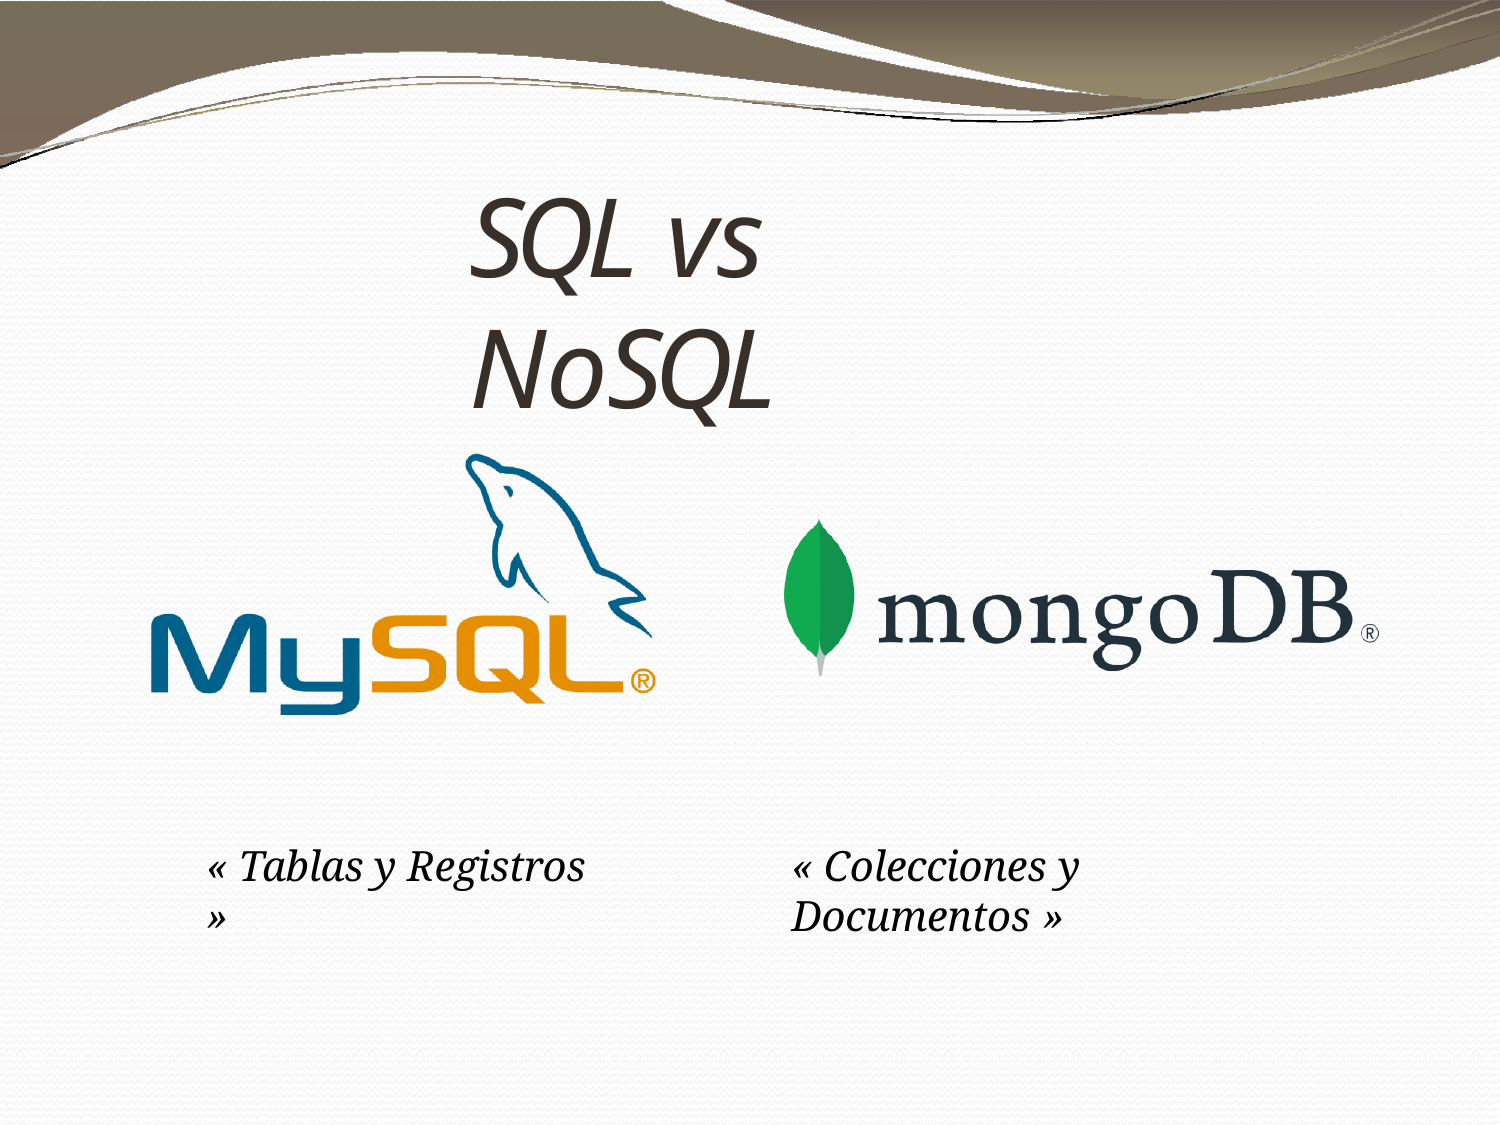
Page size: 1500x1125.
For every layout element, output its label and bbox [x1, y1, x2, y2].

picture [150, 453, 656, 716]
text_box [0, 176, 1500, 1125]
picture [0, 0, 1500, 168]
picture [780, 515, 1383, 678]
